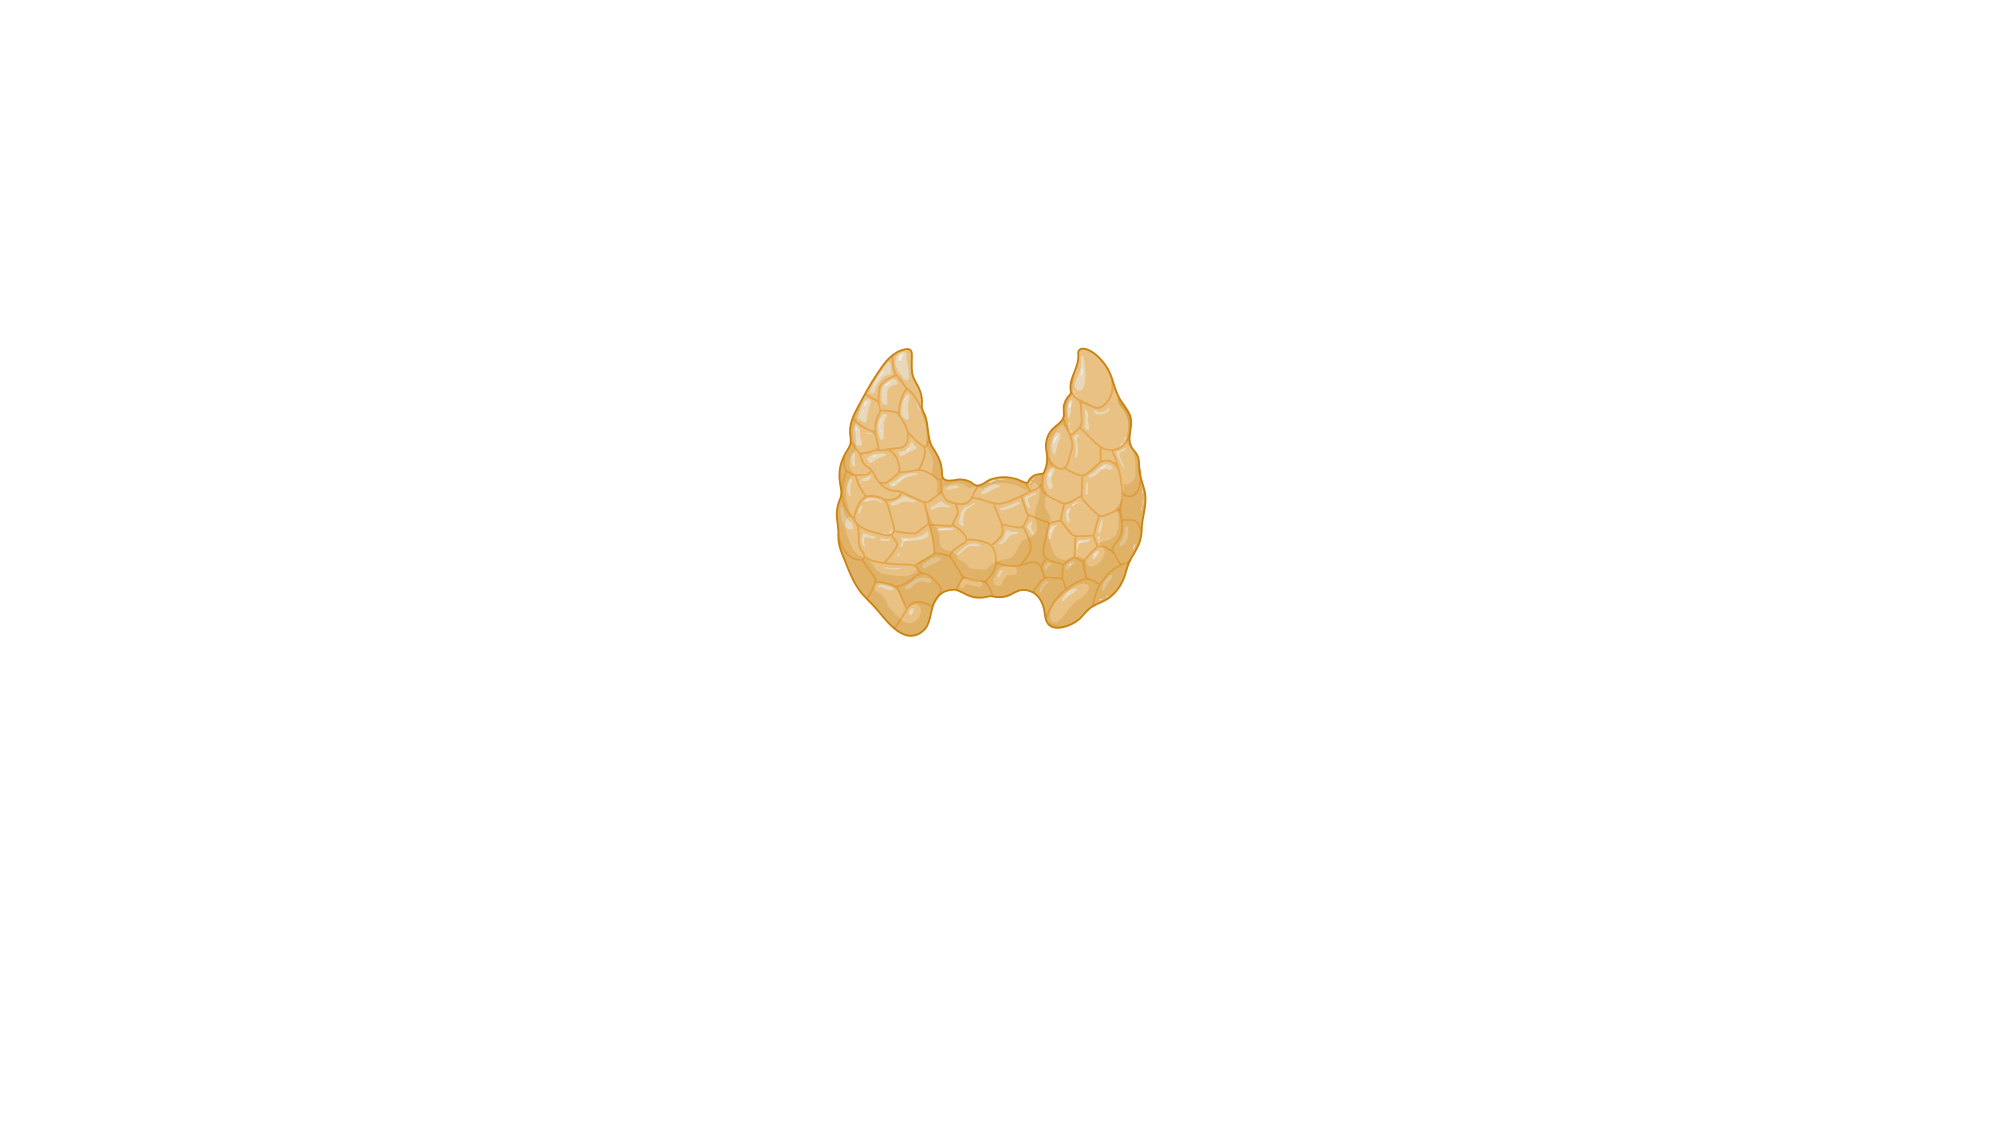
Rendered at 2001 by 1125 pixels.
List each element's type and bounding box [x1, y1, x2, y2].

picture [791, 282, 1209, 706]
